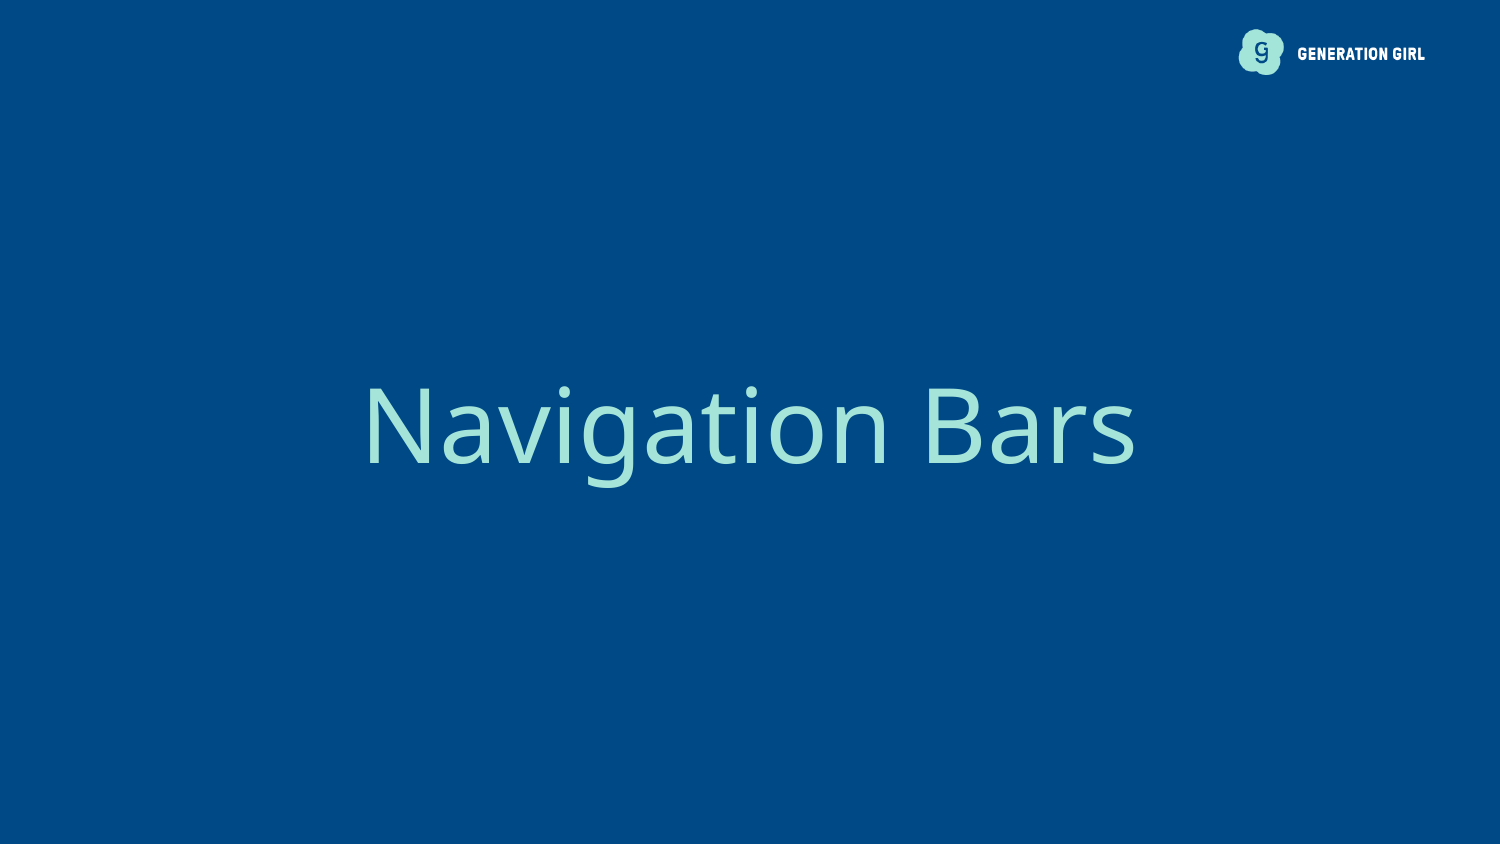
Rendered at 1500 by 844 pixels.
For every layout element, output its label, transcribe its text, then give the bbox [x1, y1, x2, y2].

picture [1237, 29, 1426, 76]
text_box Navigation Bars [243, 313, 1257, 531]
